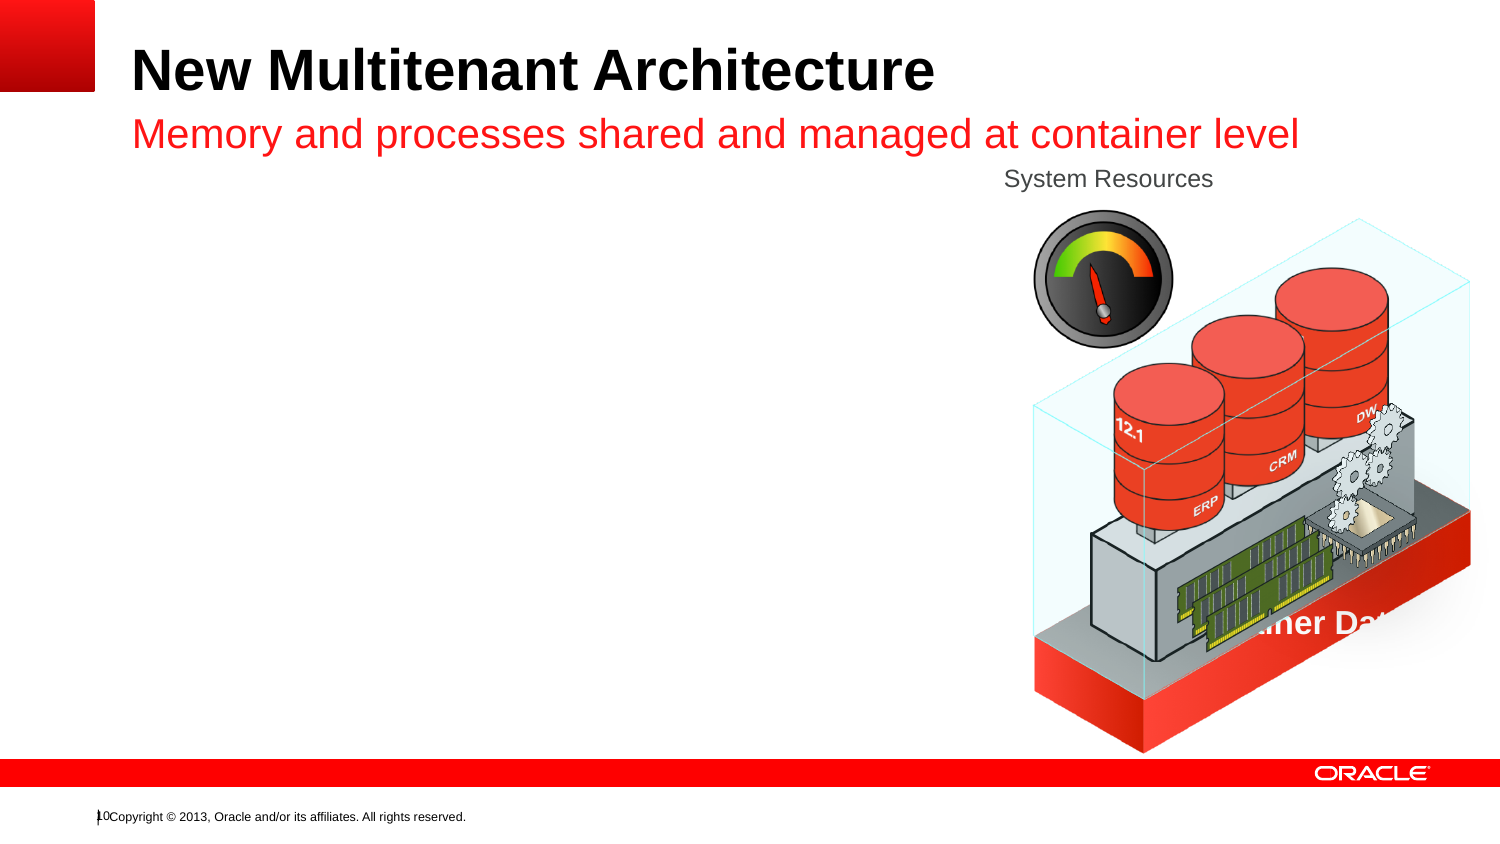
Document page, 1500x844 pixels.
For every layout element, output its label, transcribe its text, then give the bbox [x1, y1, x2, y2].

text_box System Resources [989, 155, 1230, 201]
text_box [1032, 217, 1500, 756]
list Memory and processes shared and managed at container level [131, 106, 1483, 157]
picture [1029, 206, 1176, 353]
picture [0, 759, 1500, 787]
title New Multitenant Architecture [131, 40, 1483, 106]
